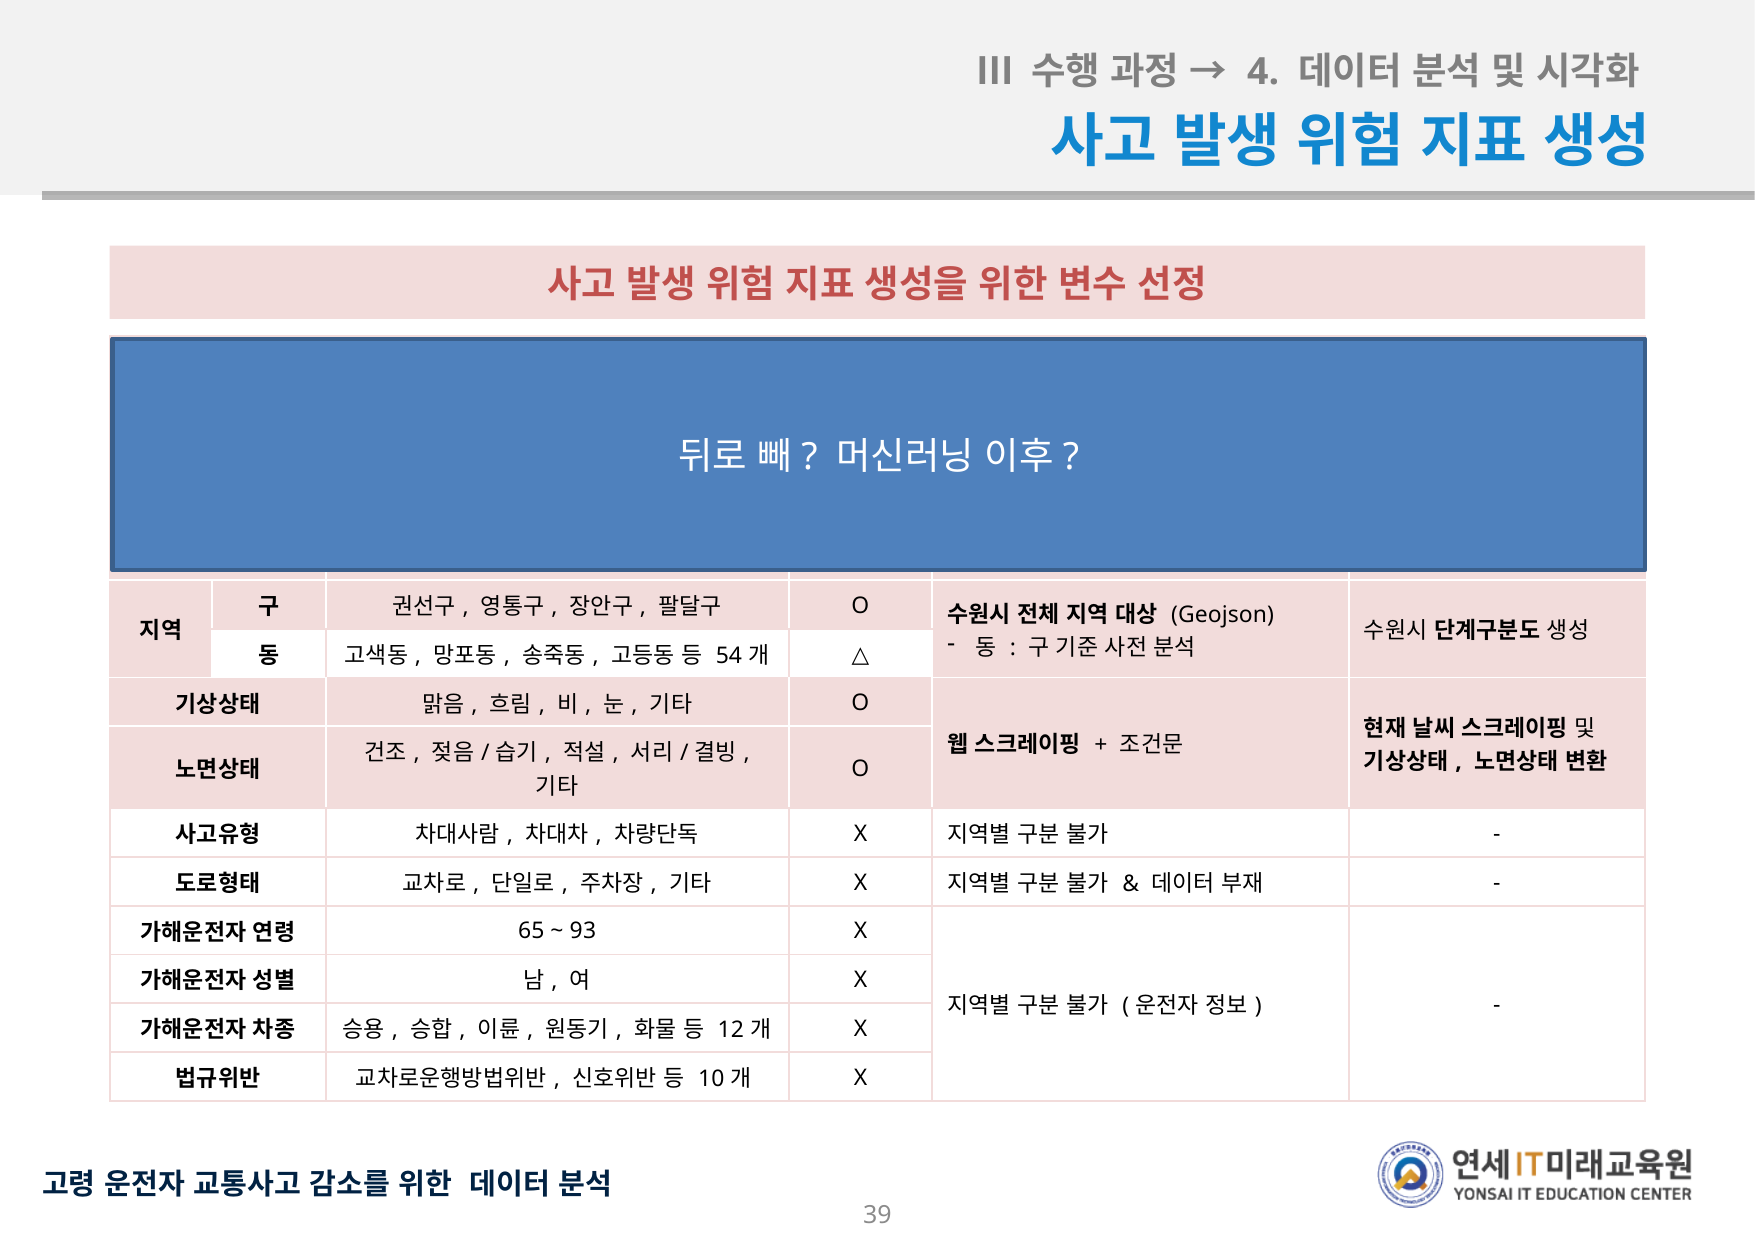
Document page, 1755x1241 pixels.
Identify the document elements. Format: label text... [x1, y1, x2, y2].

table_cell 건조, 젖음/습기, 적설, 서리/결빙, 기타 [327, 727, 788, 807]
table_cell 지역별 구분 불가 & 데이터 부재 [933, 858, 1348, 905]
table_cell 함수 활용 (datetime.now()) 연도 : 조회 조건 만족 불가 (입력값= 2024) 월, 요일 : 시간대 기준 사전 분석 [933, 572, 1348, 579]
table_cell - [1350, 858, 1644, 905]
table_cell O [790, 727, 931, 807]
table_cell 차대사람, 차대차, 차량단독 [327, 809, 788, 856]
table_cell X [790, 1004, 931, 1051]
slide_number 39 [702, 1185, 1053, 1241]
table_cell O [790, 678, 931, 725]
picture [42, 182, 1755, 209]
text_box 사고 발생 위험 지표 생성을 위한 변수 선정 [108, 244, 1647, 321]
table_cell X [790, 1053, 931, 1100]
table_cell 0 ~ 23 [327, 572, 788, 579]
table_cell 교차로운행방법위반, 신호위반 등 10개 [327, 1053, 788, 1100]
table_cell 맑음, 흐림, 비, 눈, 기타 [327, 678, 788, 725]
table_cell X [790, 858, 931, 905]
table_cell 시간대 [111, 572, 325, 579]
table_cell 가해운전자 성별 [111, 955, 325, 1002]
table_cell 웹 스크레이핑 + 조건문 [933, 678, 1348, 807]
table_cell 고색동, 망포동, 송죽동, 고등동 등 54개 [327, 630, 788, 677]
table_cell 지역 [111, 581, 211, 677]
table_cell △ [790, 630, 931, 677]
table_cell 구 [213, 581, 325, 628]
table_cell 조회 시간 호출 및 '주간/야간' 변환 주간 : 07시 ~ 20시 야간 : 00시 ~ 07시 + 20시 ~ 23시 [1350, 572, 1644, 579]
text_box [329, 39, 1665, 182]
table_cell O [790, 581, 931, 628]
table_cell 기상상태 [111, 678, 325, 725]
picture [1377, 1141, 1702, 1208]
table_cell 가해운전자 연령 [111, 907, 325, 954]
table_cell 지역별 구분 불가 (운전자 정보) [933, 907, 1348, 1100]
table_cell X [790, 955, 931, 1002]
table_cell 도로형태 [111, 858, 325, 905]
text_box 뒤로 빼? 머신러닝 이후? [110, 337, 1647, 572]
table_cell 지역별 구분 불가 [933, 809, 1348, 856]
table_cell 동 [213, 630, 325, 677]
table_cell 가해운전자 차종 [111, 1004, 325, 1051]
table_cell 노면상태 [111, 727, 325, 807]
table_cell 남, 여 [327, 955, 788, 1002]
table_cell 사고유형 [111, 809, 325, 856]
table_cell 교차로, 단일로, 주차장, 기타 [327, 858, 788, 905]
table_cell 65 ~ 93 [327, 907, 788, 954]
table_cell X [790, 907, 931, 954]
table_cell - [1350, 907, 1644, 1100]
table_cell X [790, 809, 931, 856]
table_cell O [790, 572, 931, 579]
table_cell 수원시 단계구분도 생성 [1350, 581, 1644, 677]
table_cell 권선구, 영통구, 장안구, 팔달구 [327, 581, 788, 628]
table_cell 수원시 전체 지역 대상 (Geojson) 동 : 구 기준 사전 분석 [933, 581, 1348, 677]
table_cell 현재 날씨 스크레이핑 및 기상상태, 노면상태 변환 [1350, 678, 1644, 807]
table_cell 법규위반 [111, 1053, 325, 1100]
table_cell - [1350, 809, 1644, 856]
table_cell 승용, 승합, 이륜, 원동기, 화물 등 12개 [327, 1004, 788, 1051]
